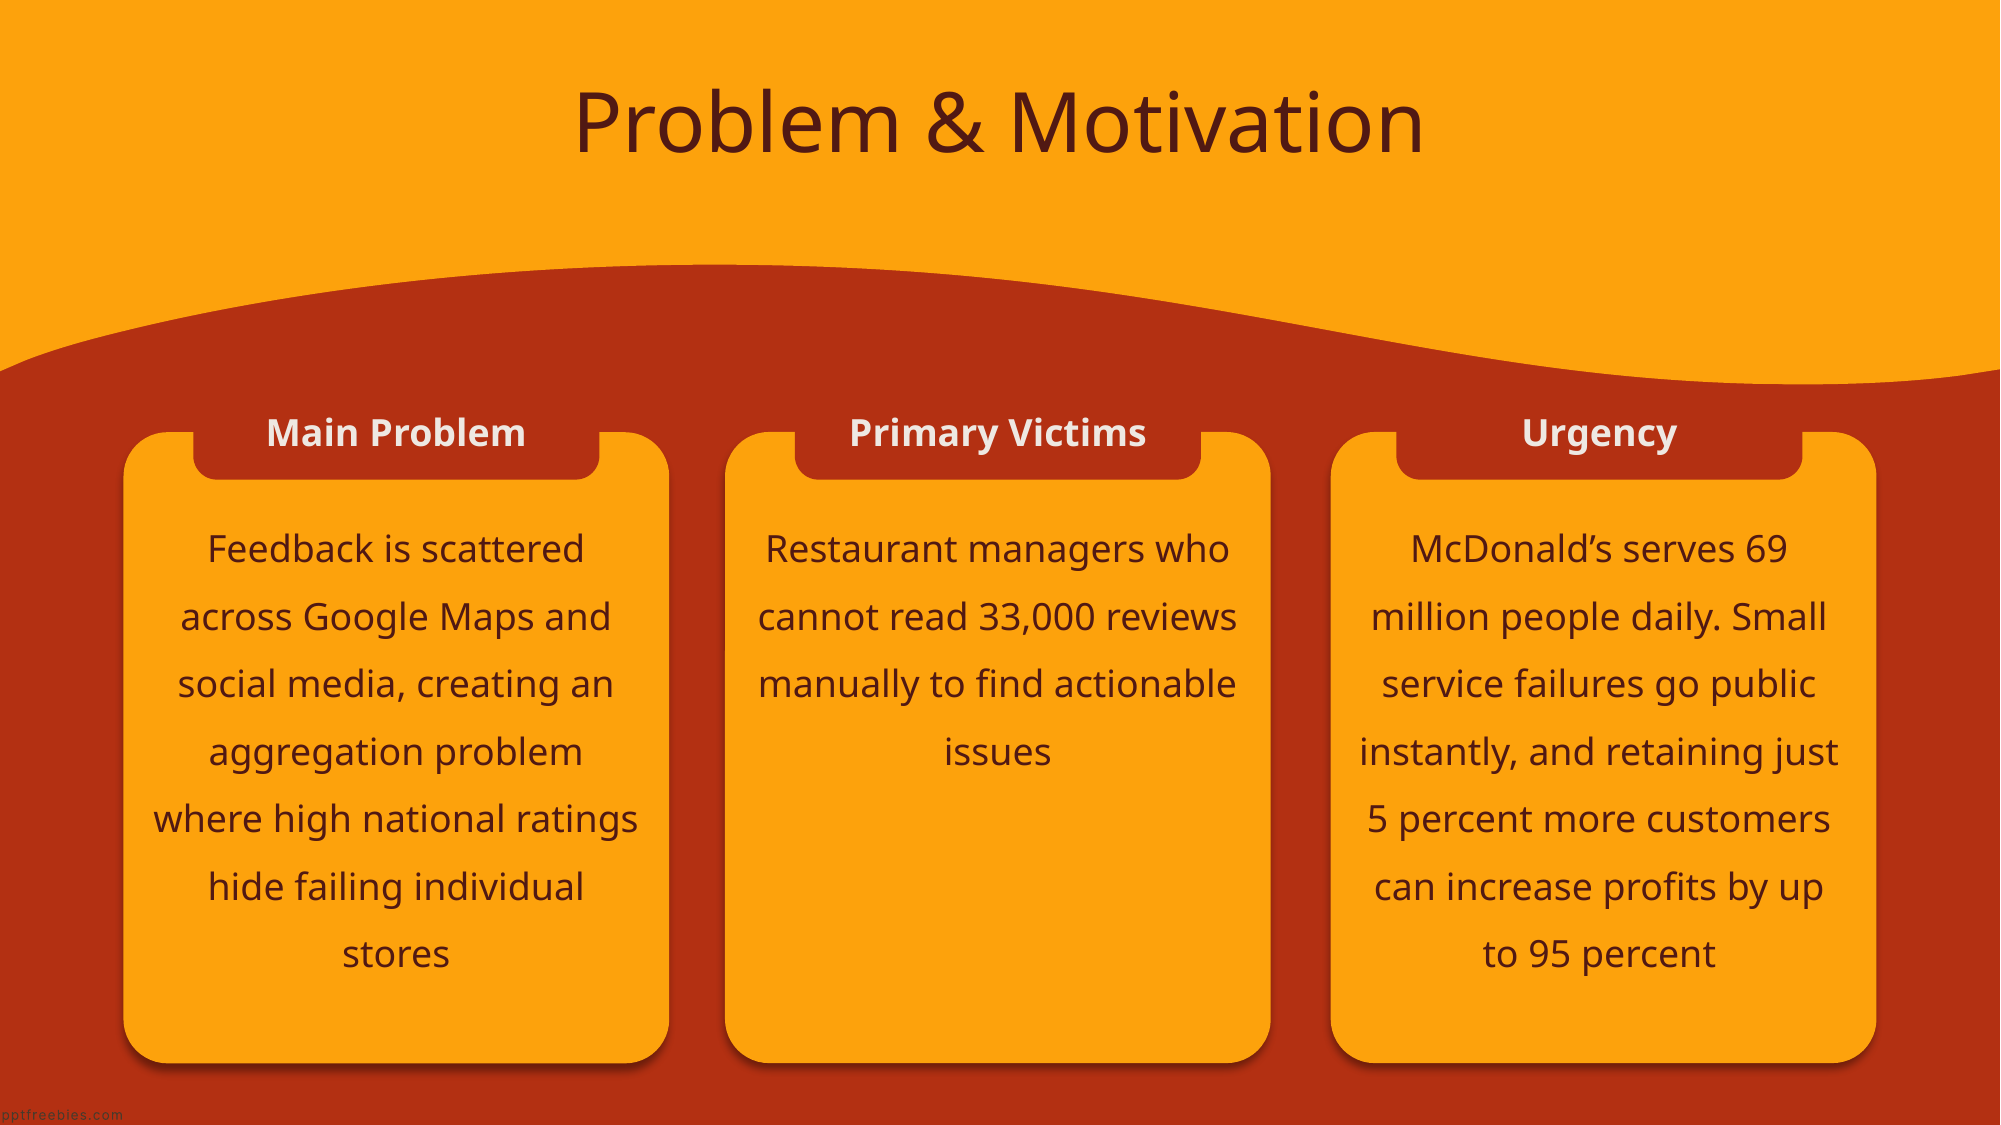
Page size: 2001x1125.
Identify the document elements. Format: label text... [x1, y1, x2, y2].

text_box [0, 0, 2000, 385]
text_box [122, 383, 1878, 1064]
text_box Problem & Motivation [96, 61, 1904, 177]
